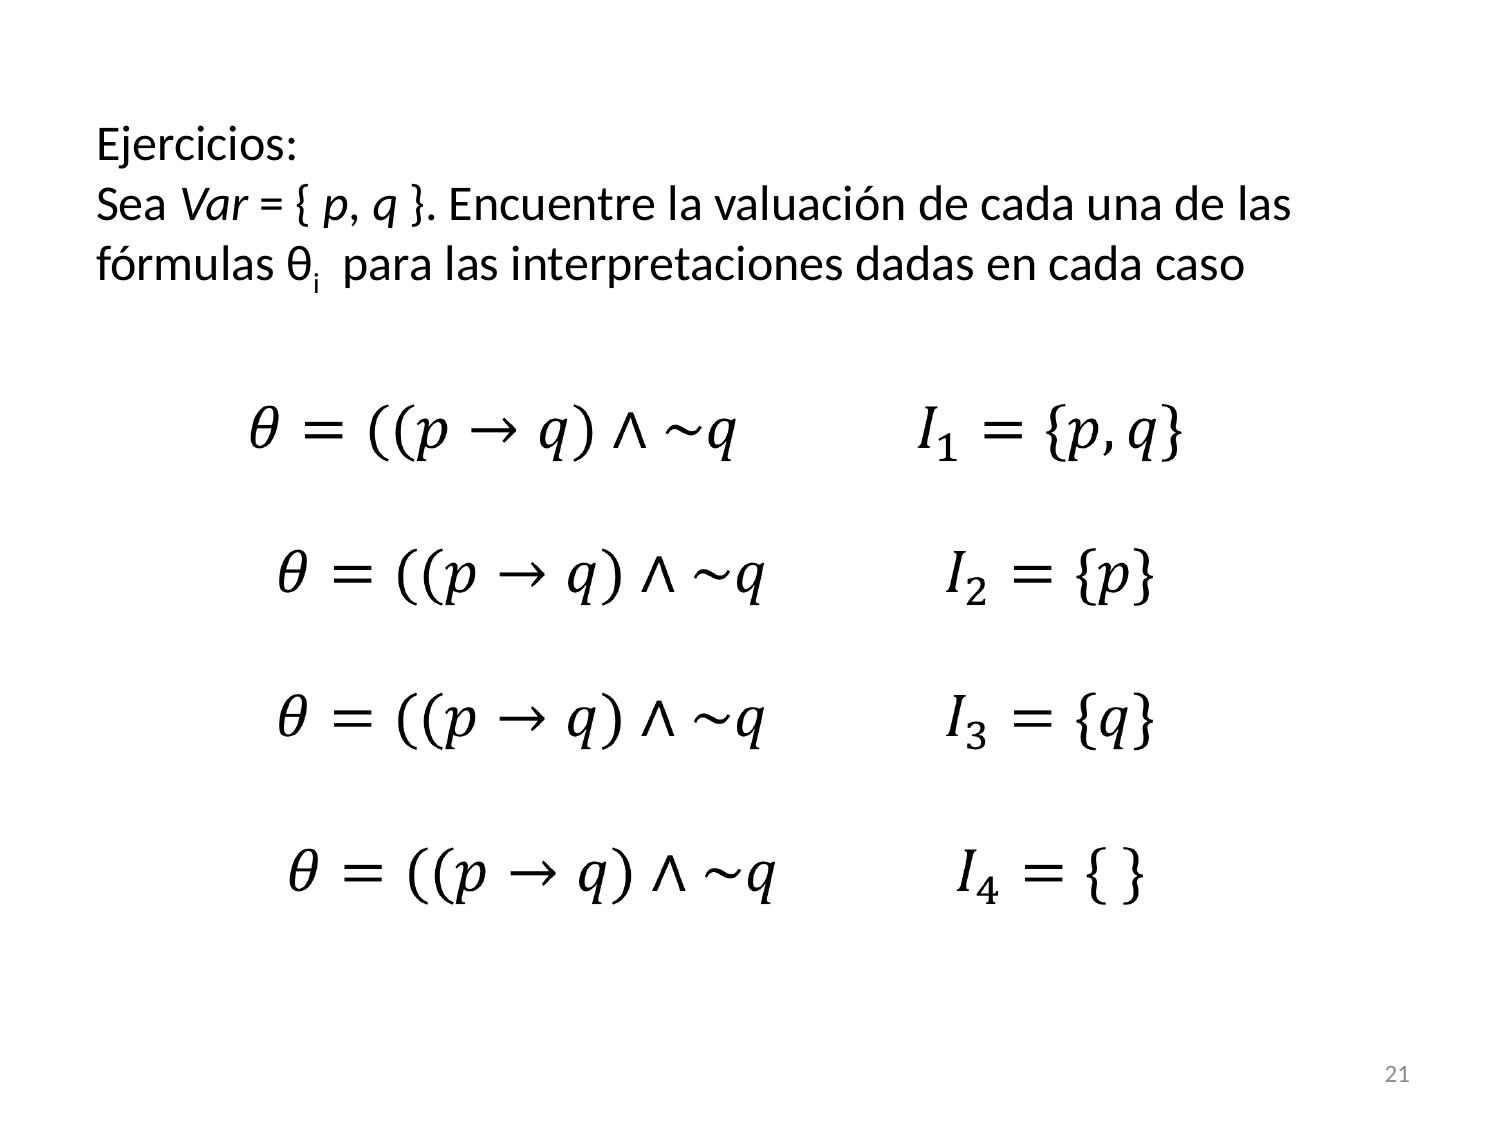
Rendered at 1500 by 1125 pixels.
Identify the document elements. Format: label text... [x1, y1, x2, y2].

text_box Ejercicios: Sea Var = { p, q }. Encuentre la valuación de cada una de las fórmulas θi para las interpretaciones dadas en cada caso [81, 103, 1411, 307]
slide_number 21 [1074, 1042, 1425, 1103]
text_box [169, 396, 1263, 906]
